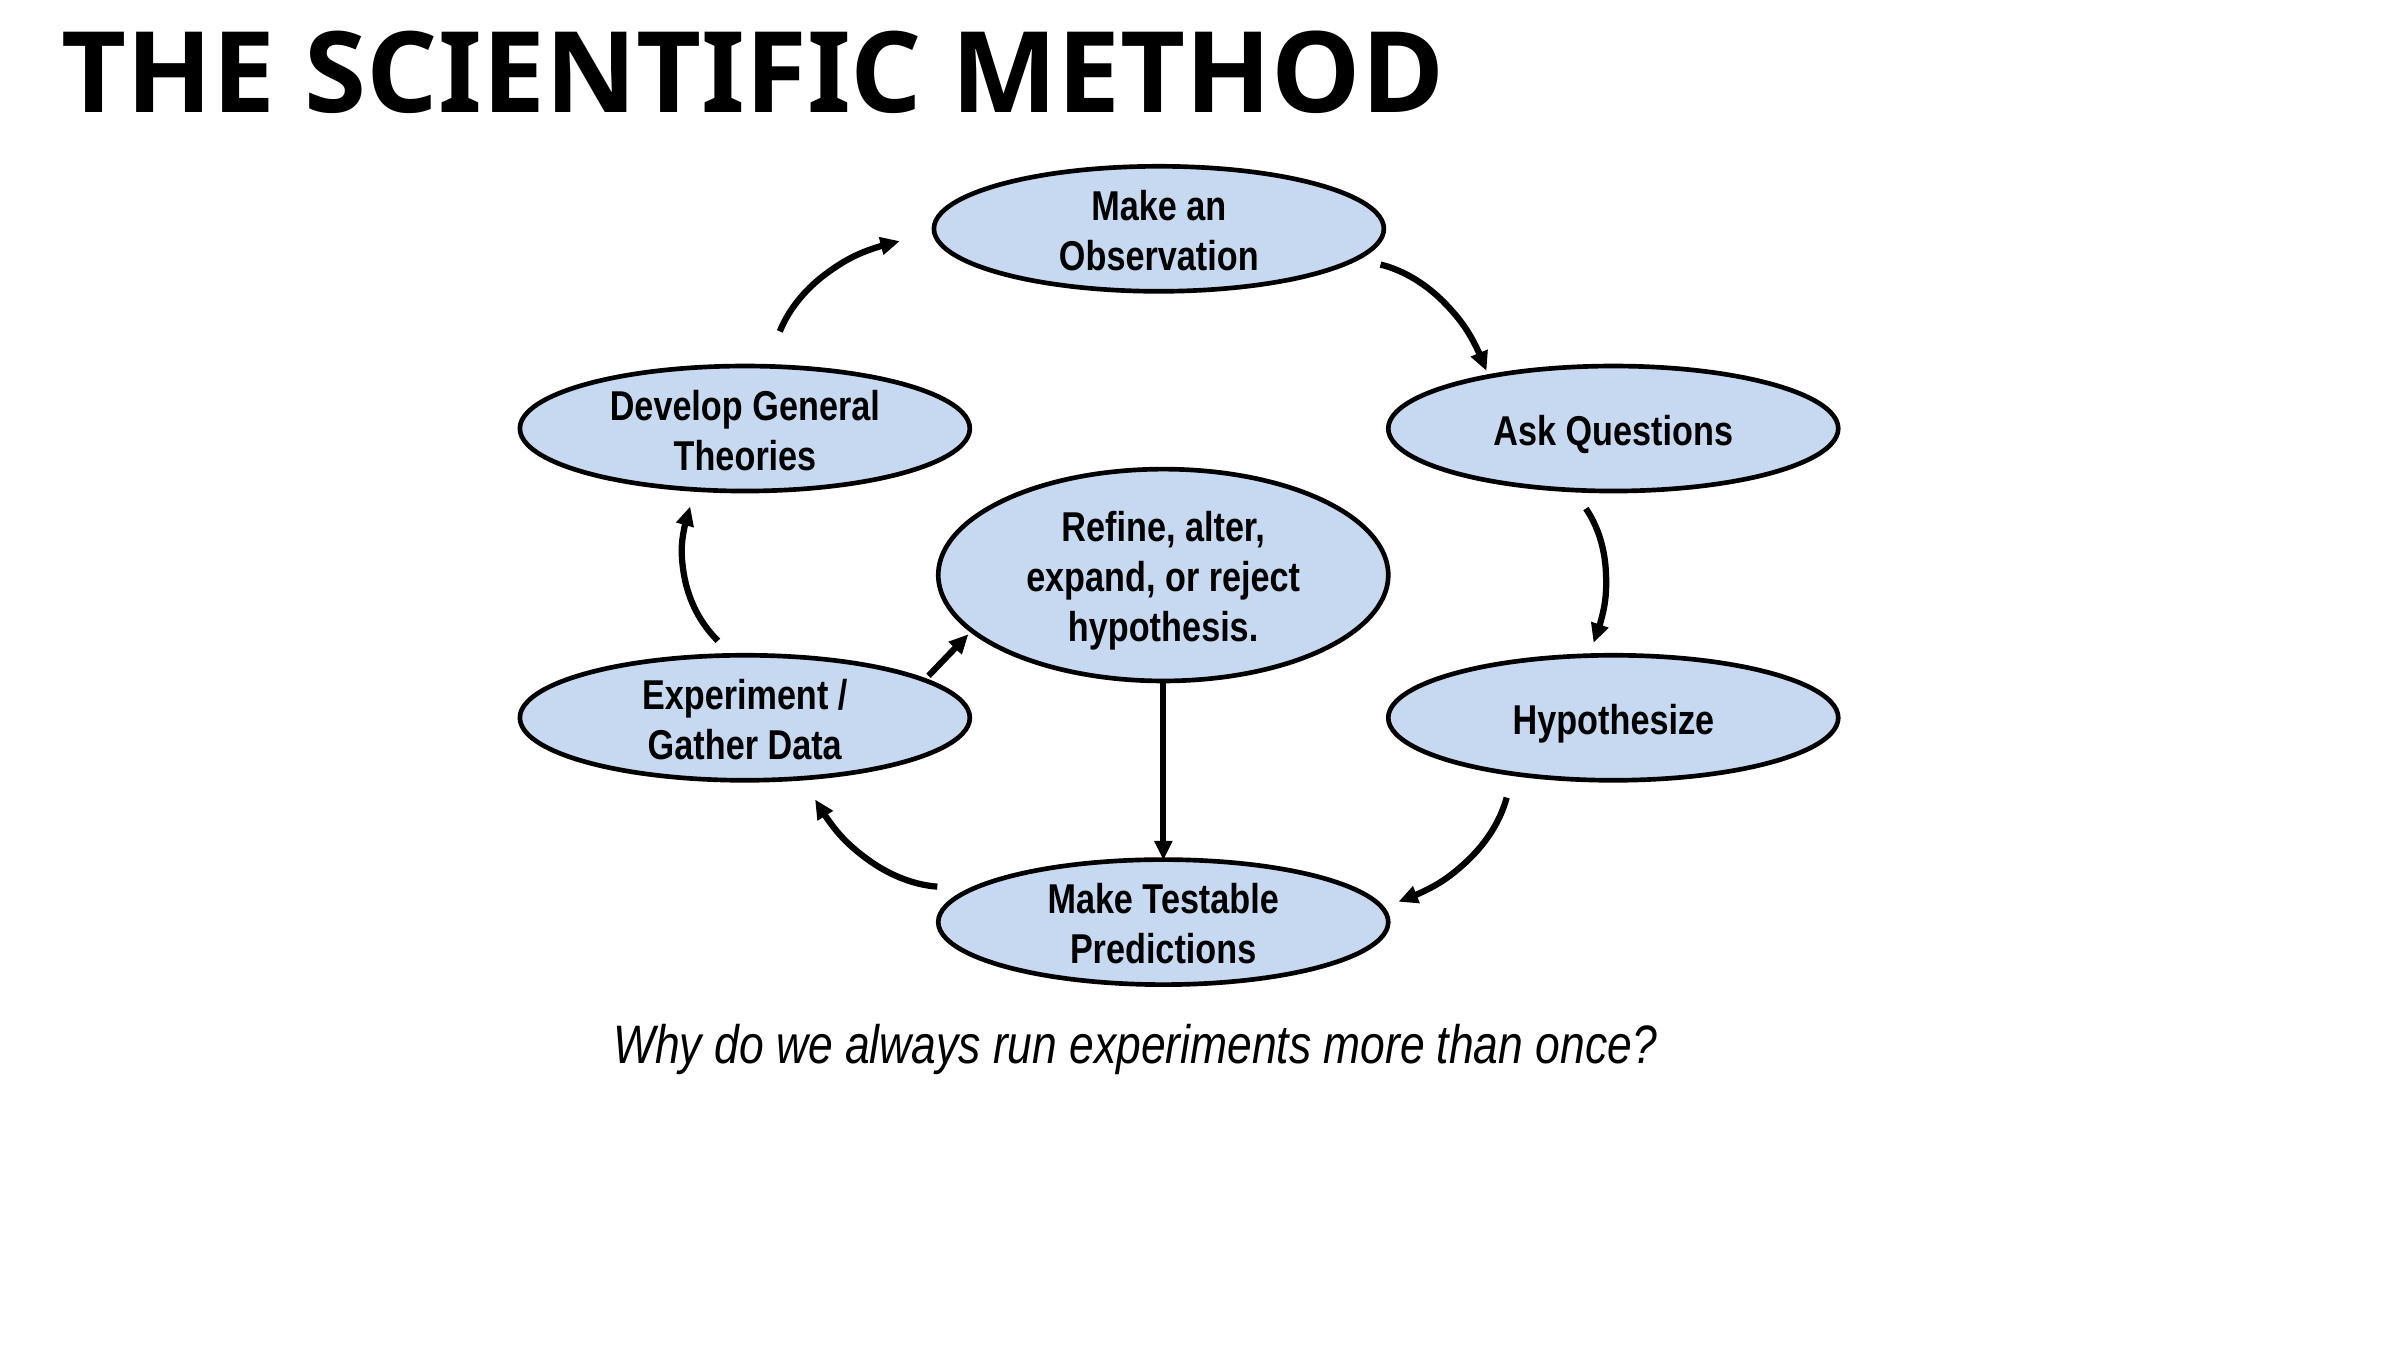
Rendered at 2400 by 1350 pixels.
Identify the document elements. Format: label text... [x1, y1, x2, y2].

text_box Refine, alter, expand, or reject hypothesis. [938, 469, 1389, 681]
text_box Develop General Theories [519, 366, 970, 492]
text_box [815, 741, 938, 888]
text_box [779, 238, 924, 358]
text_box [928, 634, 969, 677]
text_box [1495, 508, 1607, 643]
text_box Ask Questions [1388, 366, 1839, 492]
text_box [1360, 789, 1508, 903]
text_box Why do we always run experiments more than once? [94, 1002, 2178, 1082]
text_box Make Testable Predictions [938, 859, 1389, 985]
text_box [1374, 263, 1488, 411]
text_box [680, 506, 802, 642]
text_box Make an Observation [933, 166, 1384, 292]
title The Scientific Method [39, 14, 2400, 121]
text_box Hypothesize [1388, 655, 1839, 781]
text_box Experiment / Gather Data [519, 655, 970, 781]
